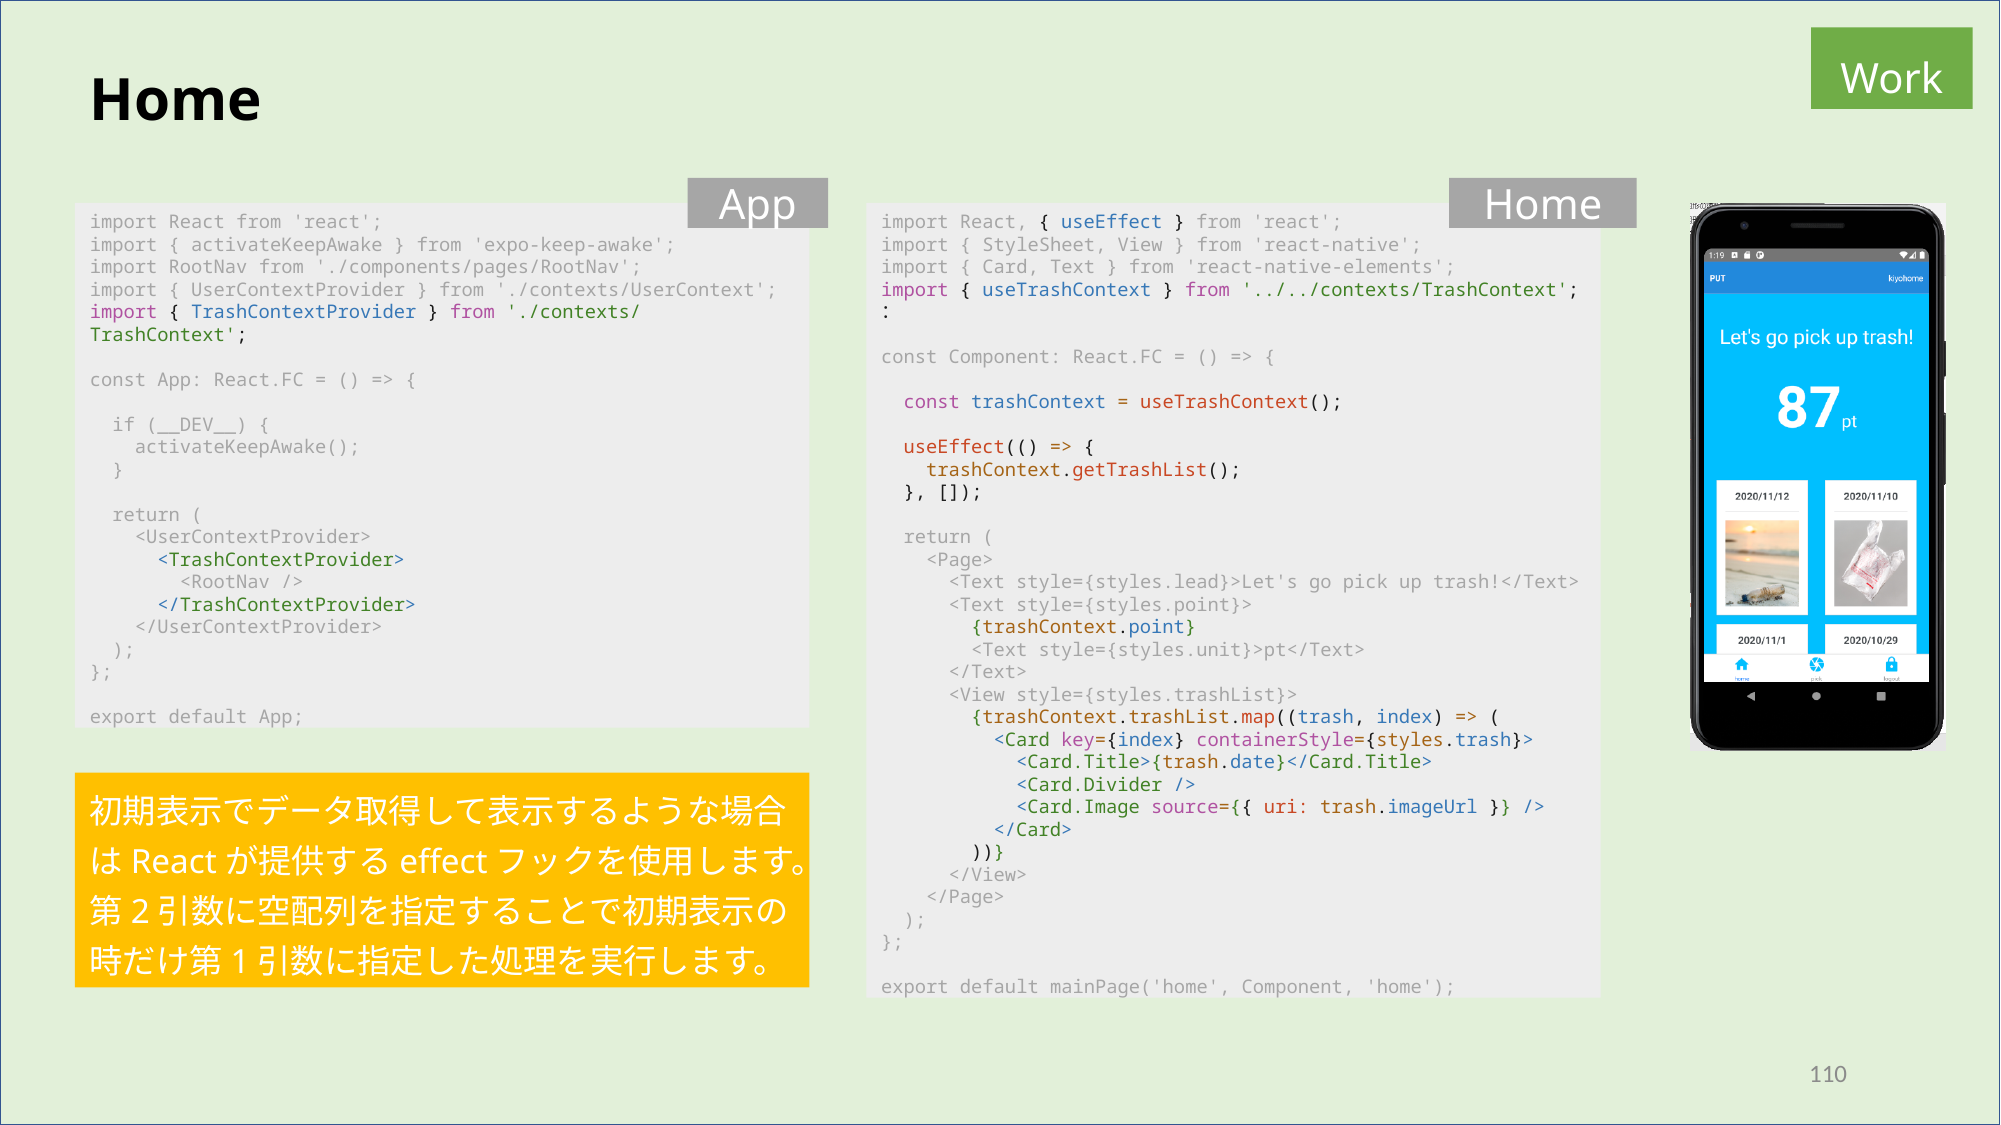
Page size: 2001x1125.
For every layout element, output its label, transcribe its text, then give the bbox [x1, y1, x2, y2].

text_box Home [74, 54, 1454, 140]
text_box 初期表示でデータ取得して表示するような場合はReactが提供するeffectフックを使用します。 第2引数に空配列を指定することで初期表示の時だけ第1引数に指定した処理を実行します。 [74, 772, 810, 988]
slide_number 110 [1412, 1042, 1863, 1103]
picture [1690, 203, 1946, 751]
text_box import React, { useEffect } from 'react'; import { StyleSheet, View } from 'react-native'; import { Card, Text } from 'react-native-elements'; import { useTrashContext } from '../../contexts/TrashContext'; ： const Component: React.FC = () => { const trashContext = useTrashContext(); useEffect(() => { trashContext.getTrashList(); }, []); return ( <Page> <Text style={styles.lead}>Let's go pick up trash!</Text> <Text style={styles.point}> {trashContext.point} <Text style={styles.unit}>pt</Text> </Text> <View style={styles.trashList}> {trashContext.trashList.map((trash, index) => ( <Card key={index} containerStyle={styles.trash}> <Card.Title>{trash.date}</Card.Title> <Card.Divider /> <Card.Image source={{ uri: trash.imageUrl }} /> </Card> ))} </View> </Page> ); }; export default mainPage('home', Component, 'home'); [866, 202, 1601, 998]
text_box App [687, 177, 829, 228]
text_box Work [1811, 27, 1973, 109]
text_box [0, 0, 2000, 1125]
text_box Home [1449, 177, 1637, 228]
text_box import React from 'react'; import { activateKeepAwake } from 'expo-keep-awake'; import RootNav from './components/pages/RootNav'; import { UserContextProvider } from './contexts/UserContext'; import { TrashContextProvider } from './contexts/TrashContext'; const App: React.FC = () => { if (__DEV__) { activateKeepAwake(); } return ( <UserContextProvider> <TrashContextProvider> <RootNav /> </TrashContextProvider> </UserContextProvider> ); }; export default App; [74, 202, 810, 728]
